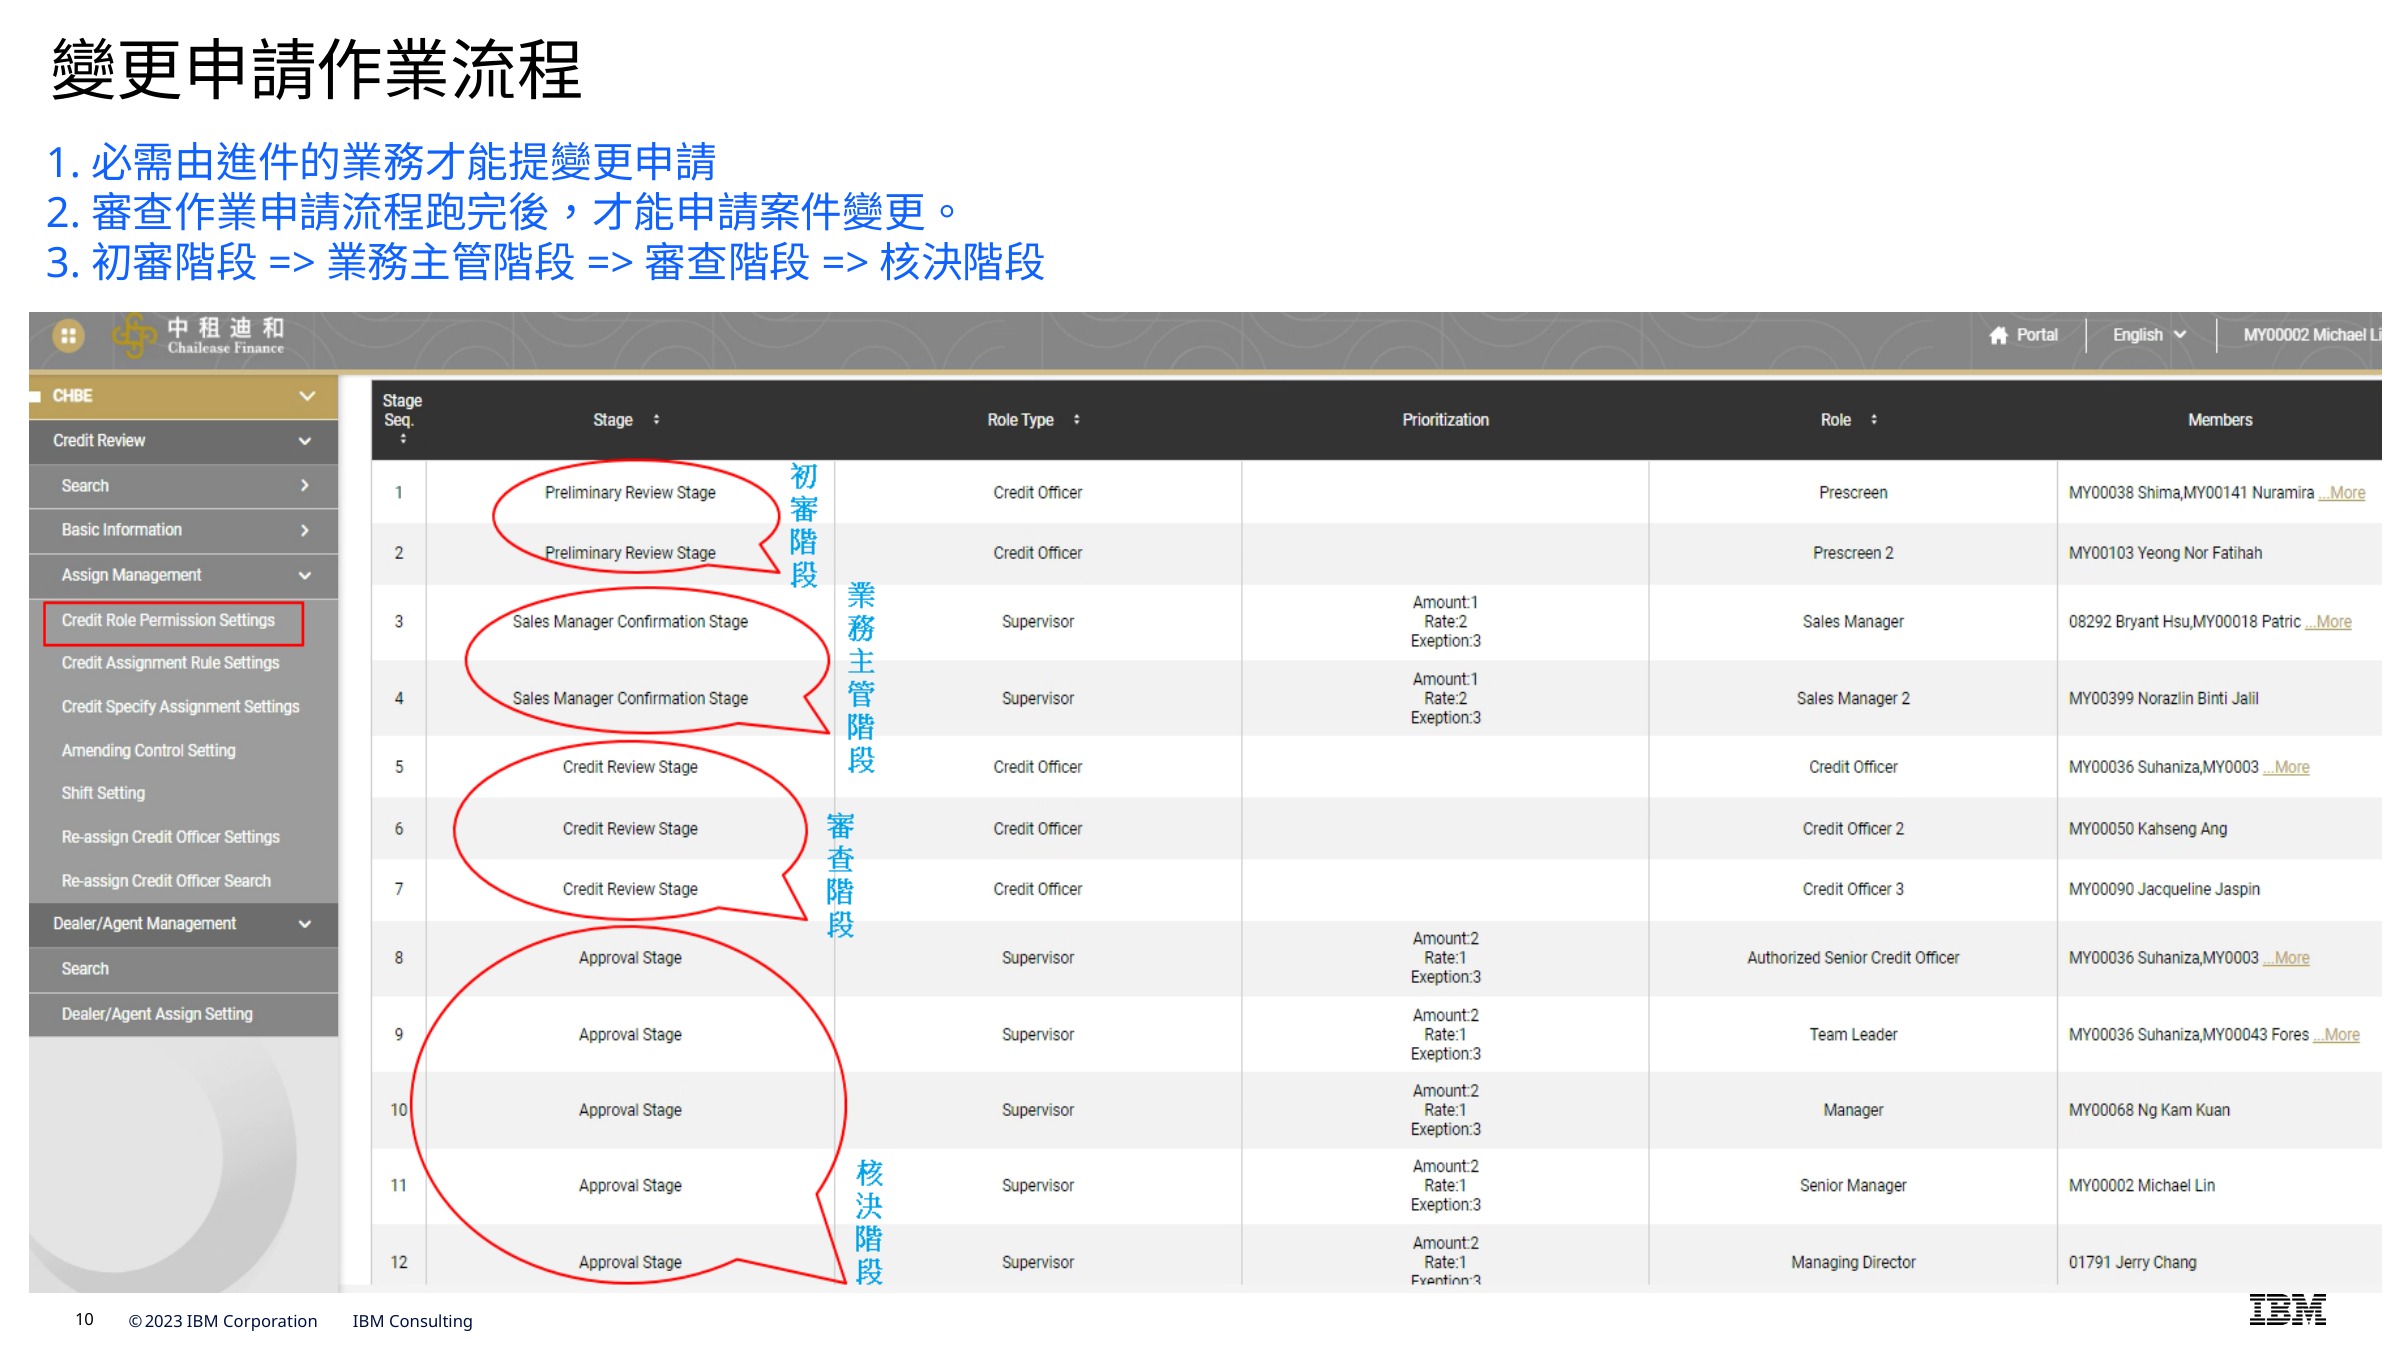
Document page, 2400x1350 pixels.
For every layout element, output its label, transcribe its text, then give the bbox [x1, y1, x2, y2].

text_box 1.必需由進件的業務才能提變更申請 2.審查作業申請流程跑完後，才能申請案件變更。 3.初審階段=>業務主管階段=>審查階段=>核決階段 [31, 127, 1272, 293]
title 變更申請作業流程 [50, 36, 1138, 127]
picture [28, 312, 2382, 1325]
